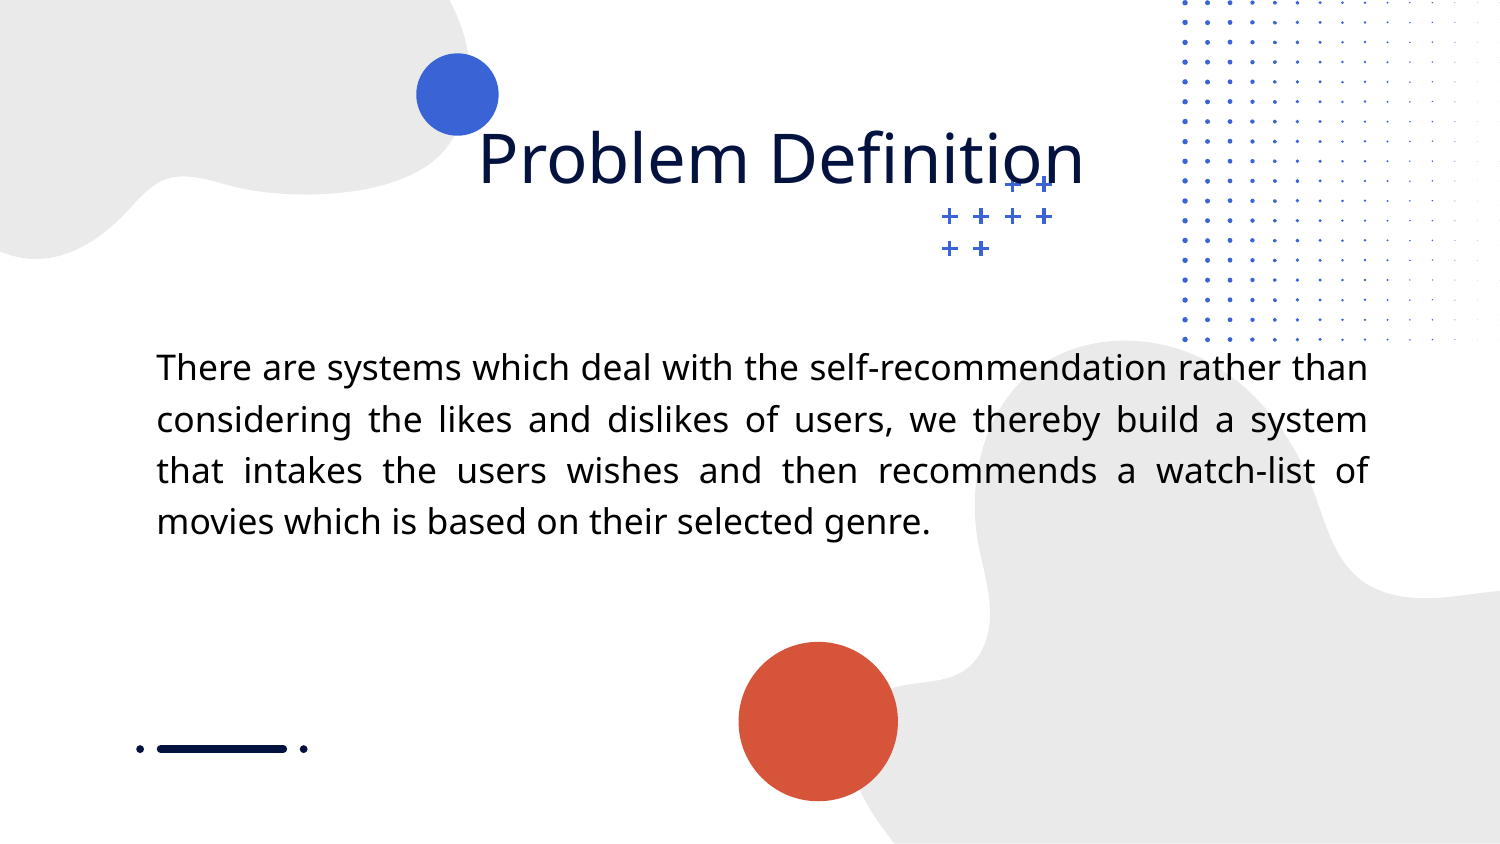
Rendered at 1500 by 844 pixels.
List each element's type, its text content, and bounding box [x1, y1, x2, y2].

text_box Problem Definition [424, 99, 1140, 213]
text_box There are systems which deal with the self-recommendation rather than considering the likes and dislikes of users, we thereby build a system that intakes the users wishes and then recommends a watch-list of movies which is based on their selected genre. [141, 321, 1385, 558]
